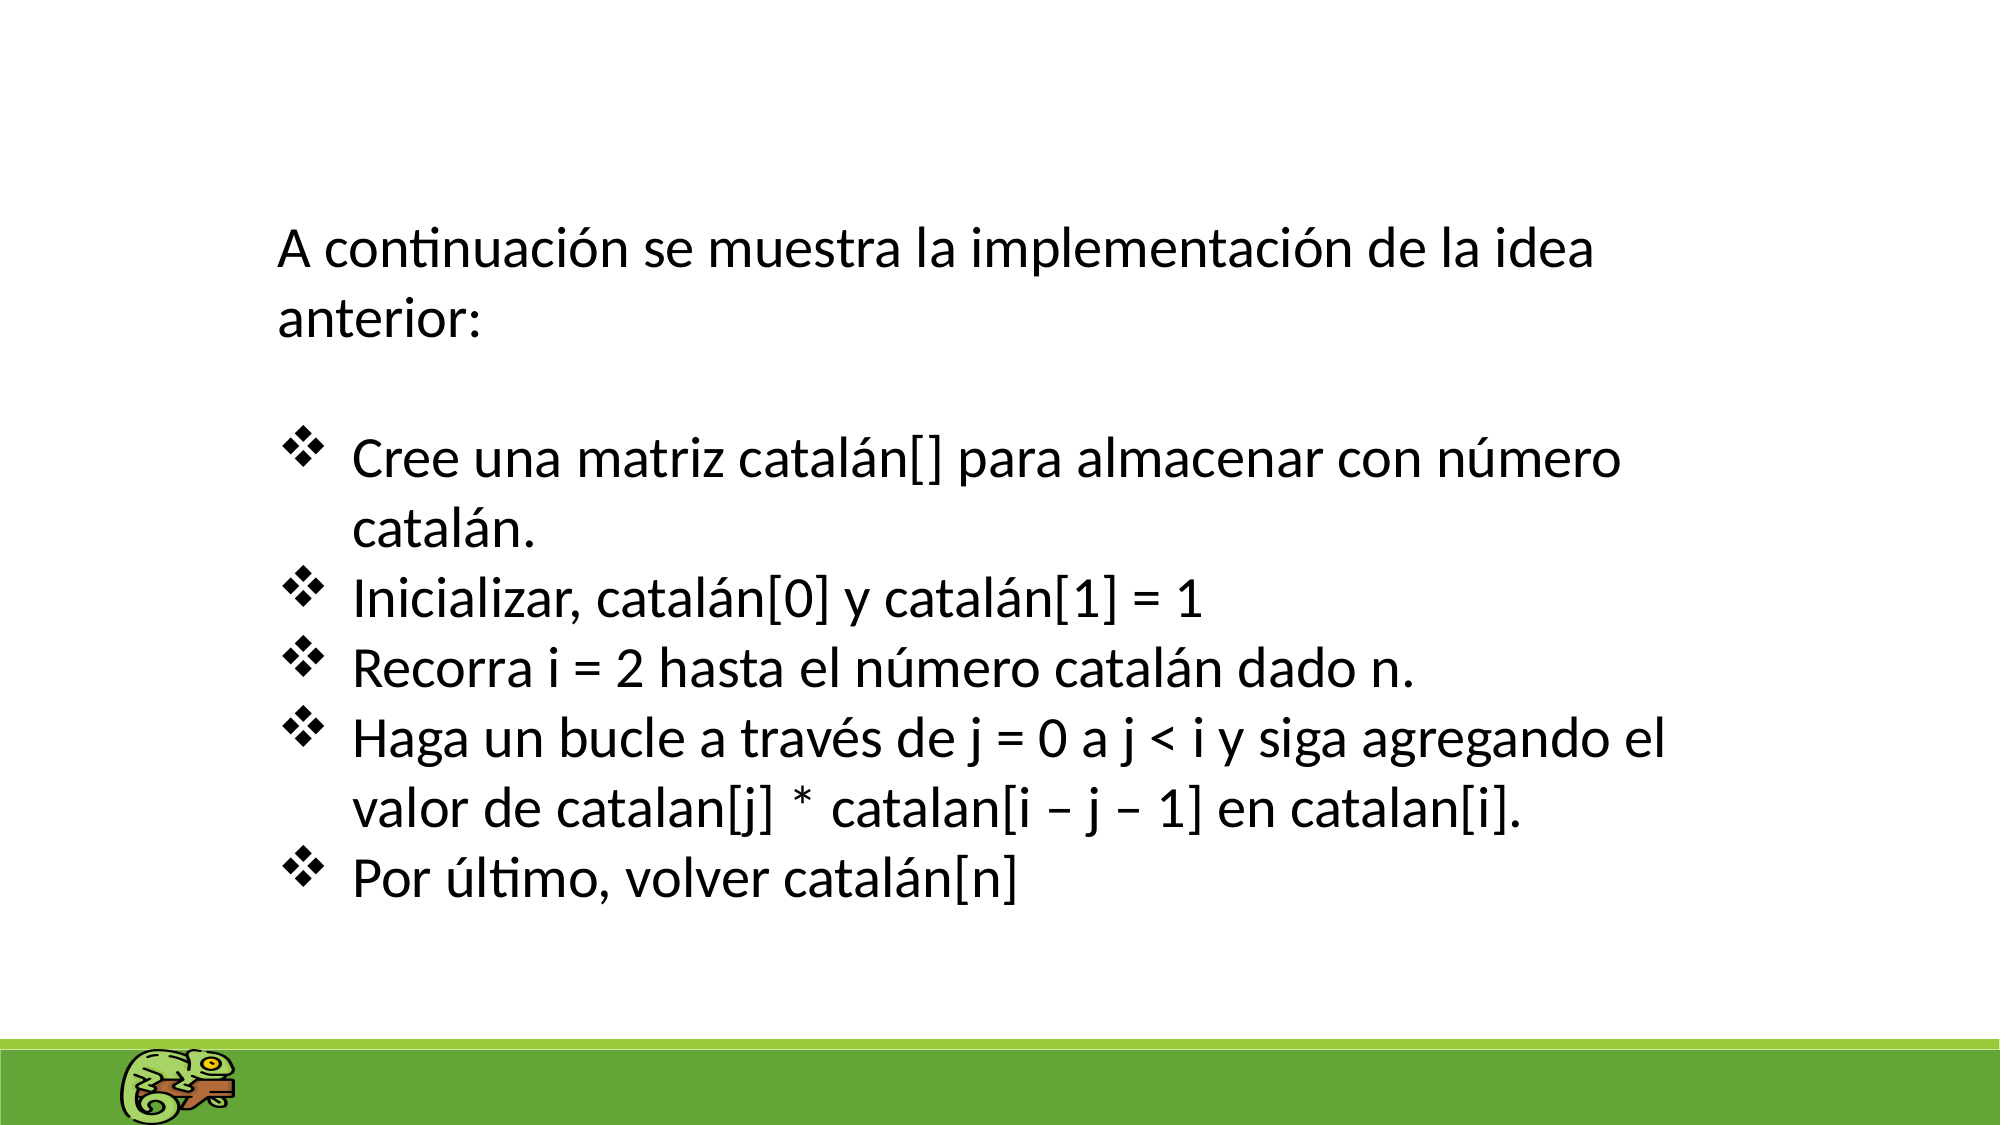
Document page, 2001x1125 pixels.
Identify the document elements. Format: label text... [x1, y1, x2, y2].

text_box A continuación se muestra la implementación de la idea anterior: Cree una matriz catalán[] para almacenar con número catalán. Inicializar, catalán[0] y catalán[1] = 1 Recorra i = 2 hasta el número catalán dado n. Haga un bucle a través de j = 0 a j < i y siga agregando el valor de catalan[j] * catalan[i – j – 1] en catalan[i]. Por último, volver catalán[n] [262, 201, 1738, 916]
picture [120, 1049, 235, 1125]
